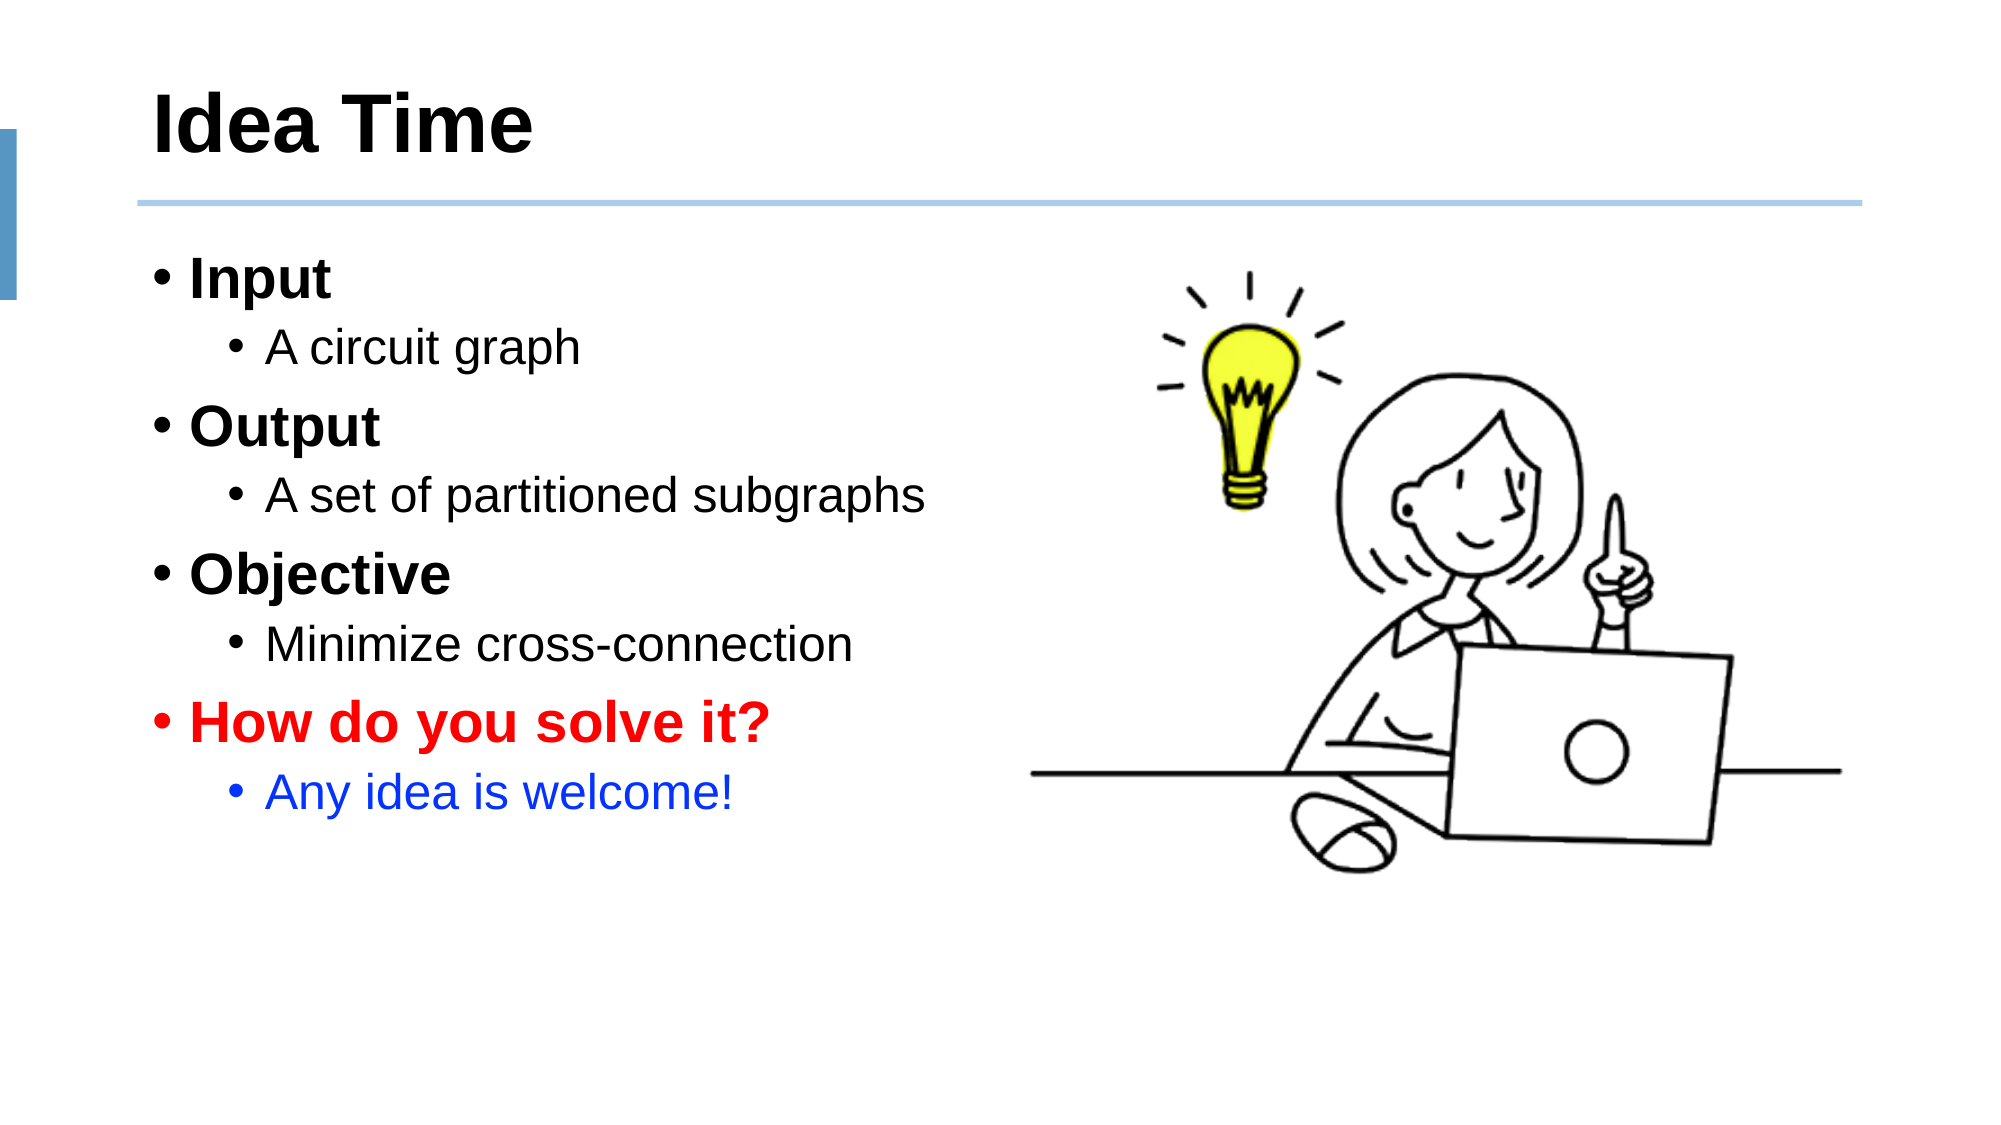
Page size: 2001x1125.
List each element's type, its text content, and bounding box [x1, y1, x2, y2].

list Input A circuit graph Output A set of partitioned subgraphs Objective Minimize cross-connection How do you solve it? Any idea is welcome! [137, 240, 1863, 1014]
picture [1021, 263, 1863, 885]
title Idea Time [137, 42, 1863, 208]
